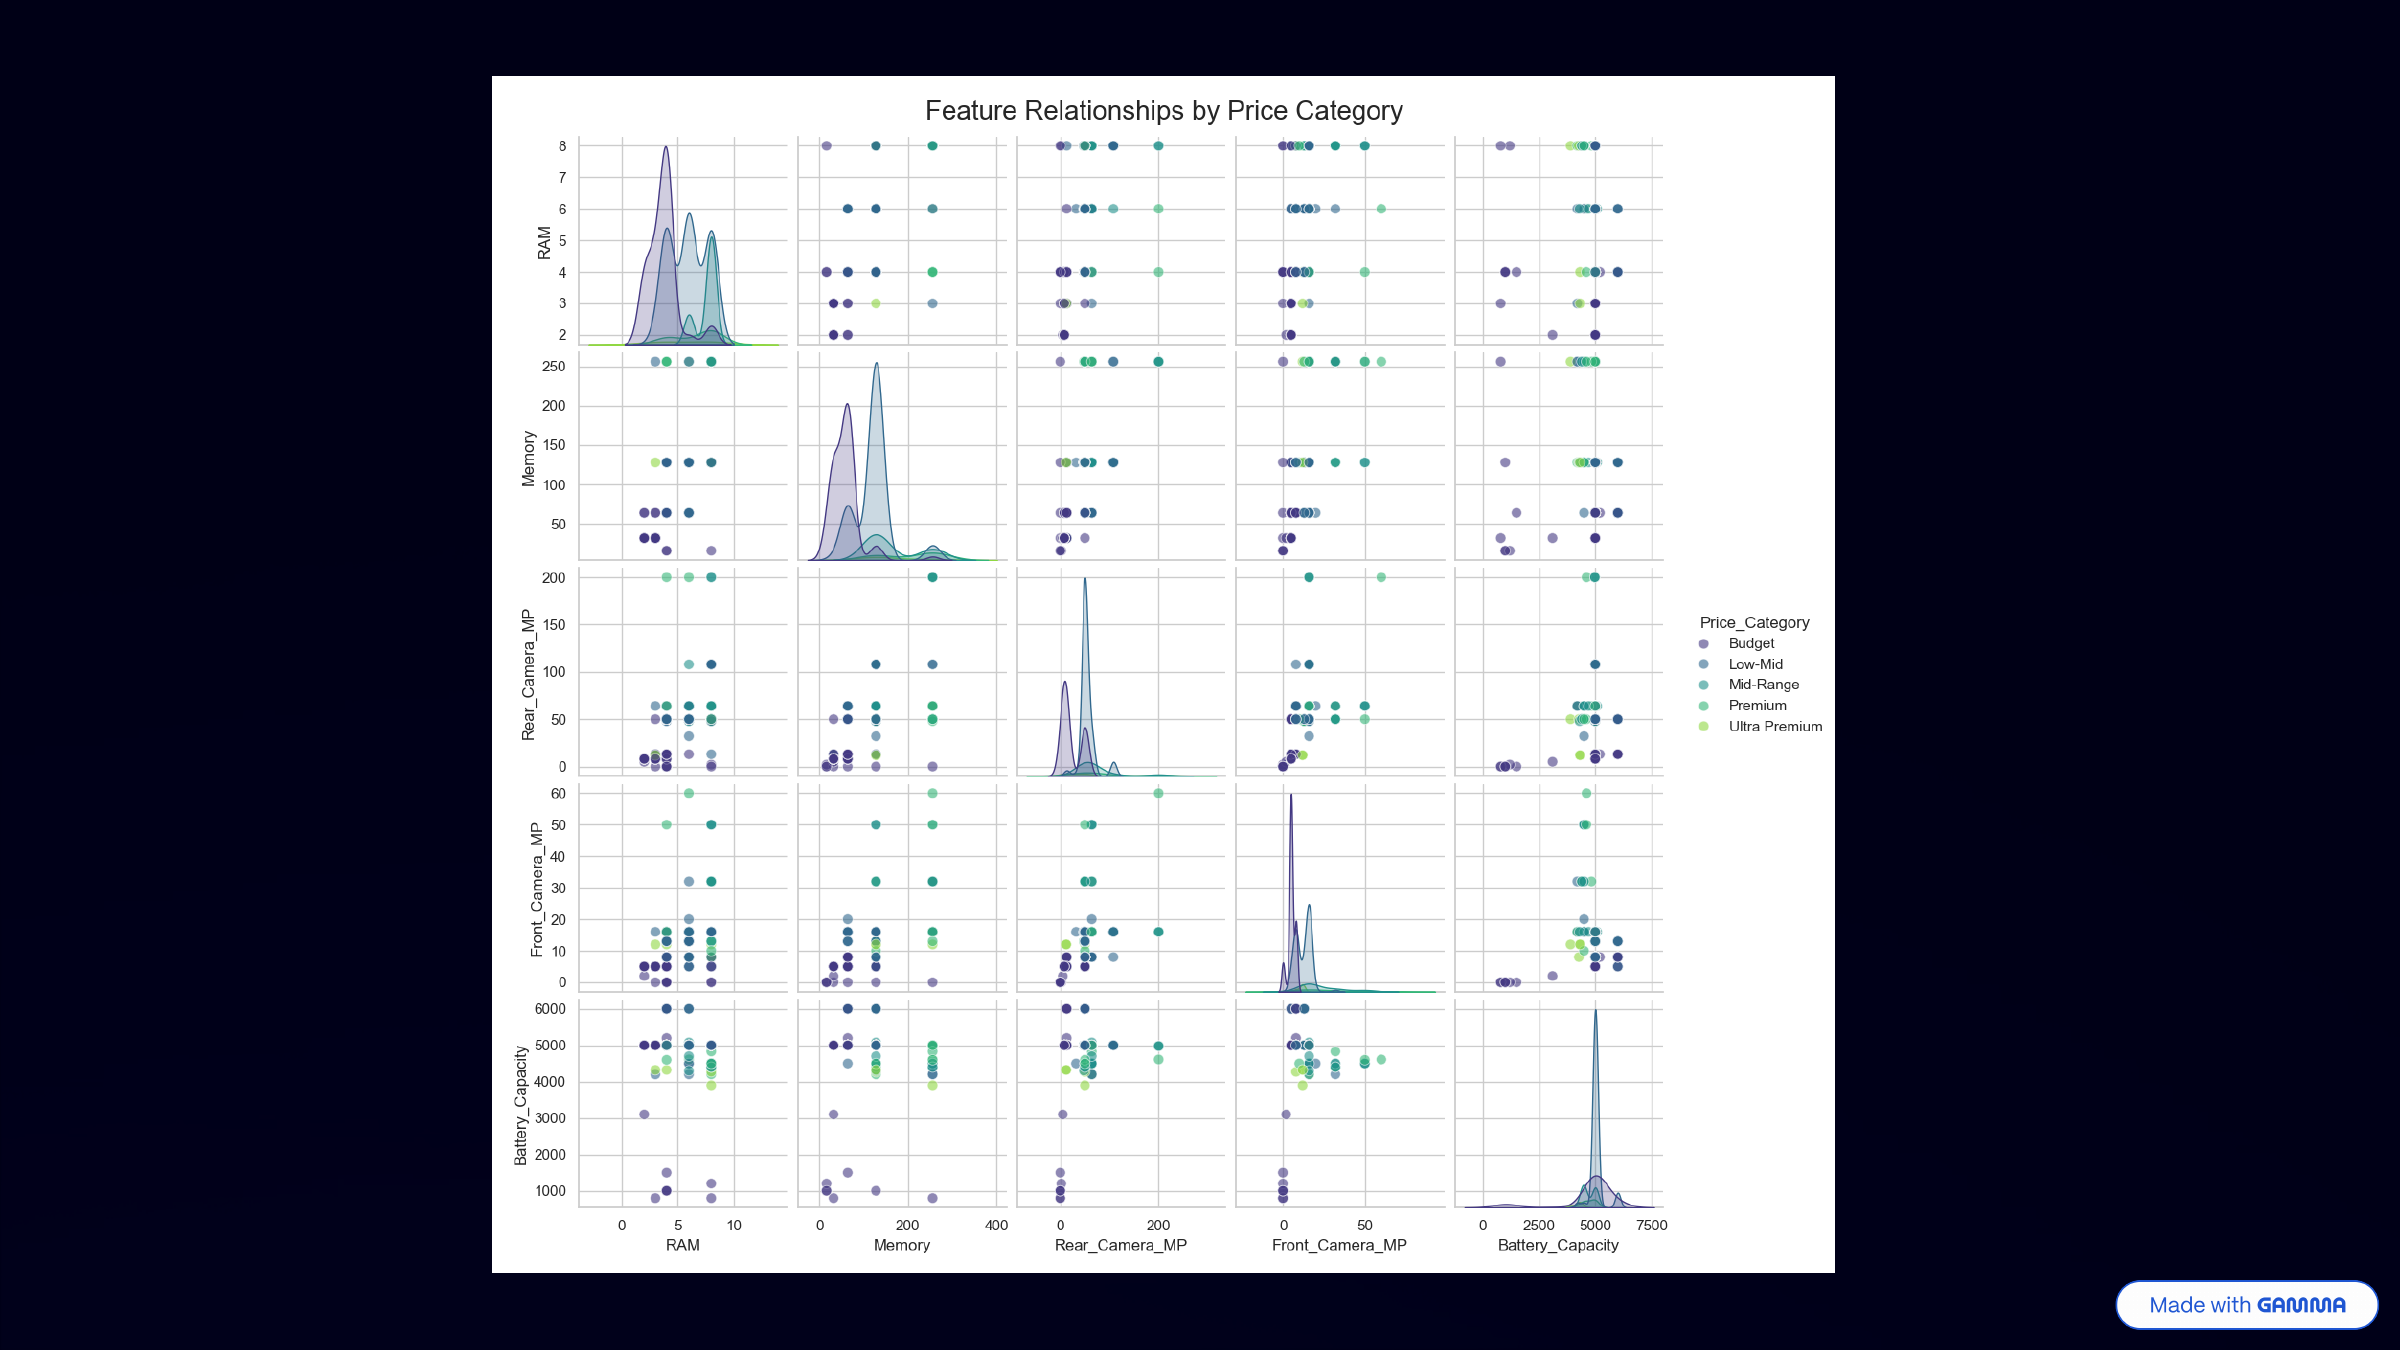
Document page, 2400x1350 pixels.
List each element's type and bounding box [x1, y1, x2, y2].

picture [492, 76, 1835, 1274]
picture [2106, 1271, 2389, 1339]
